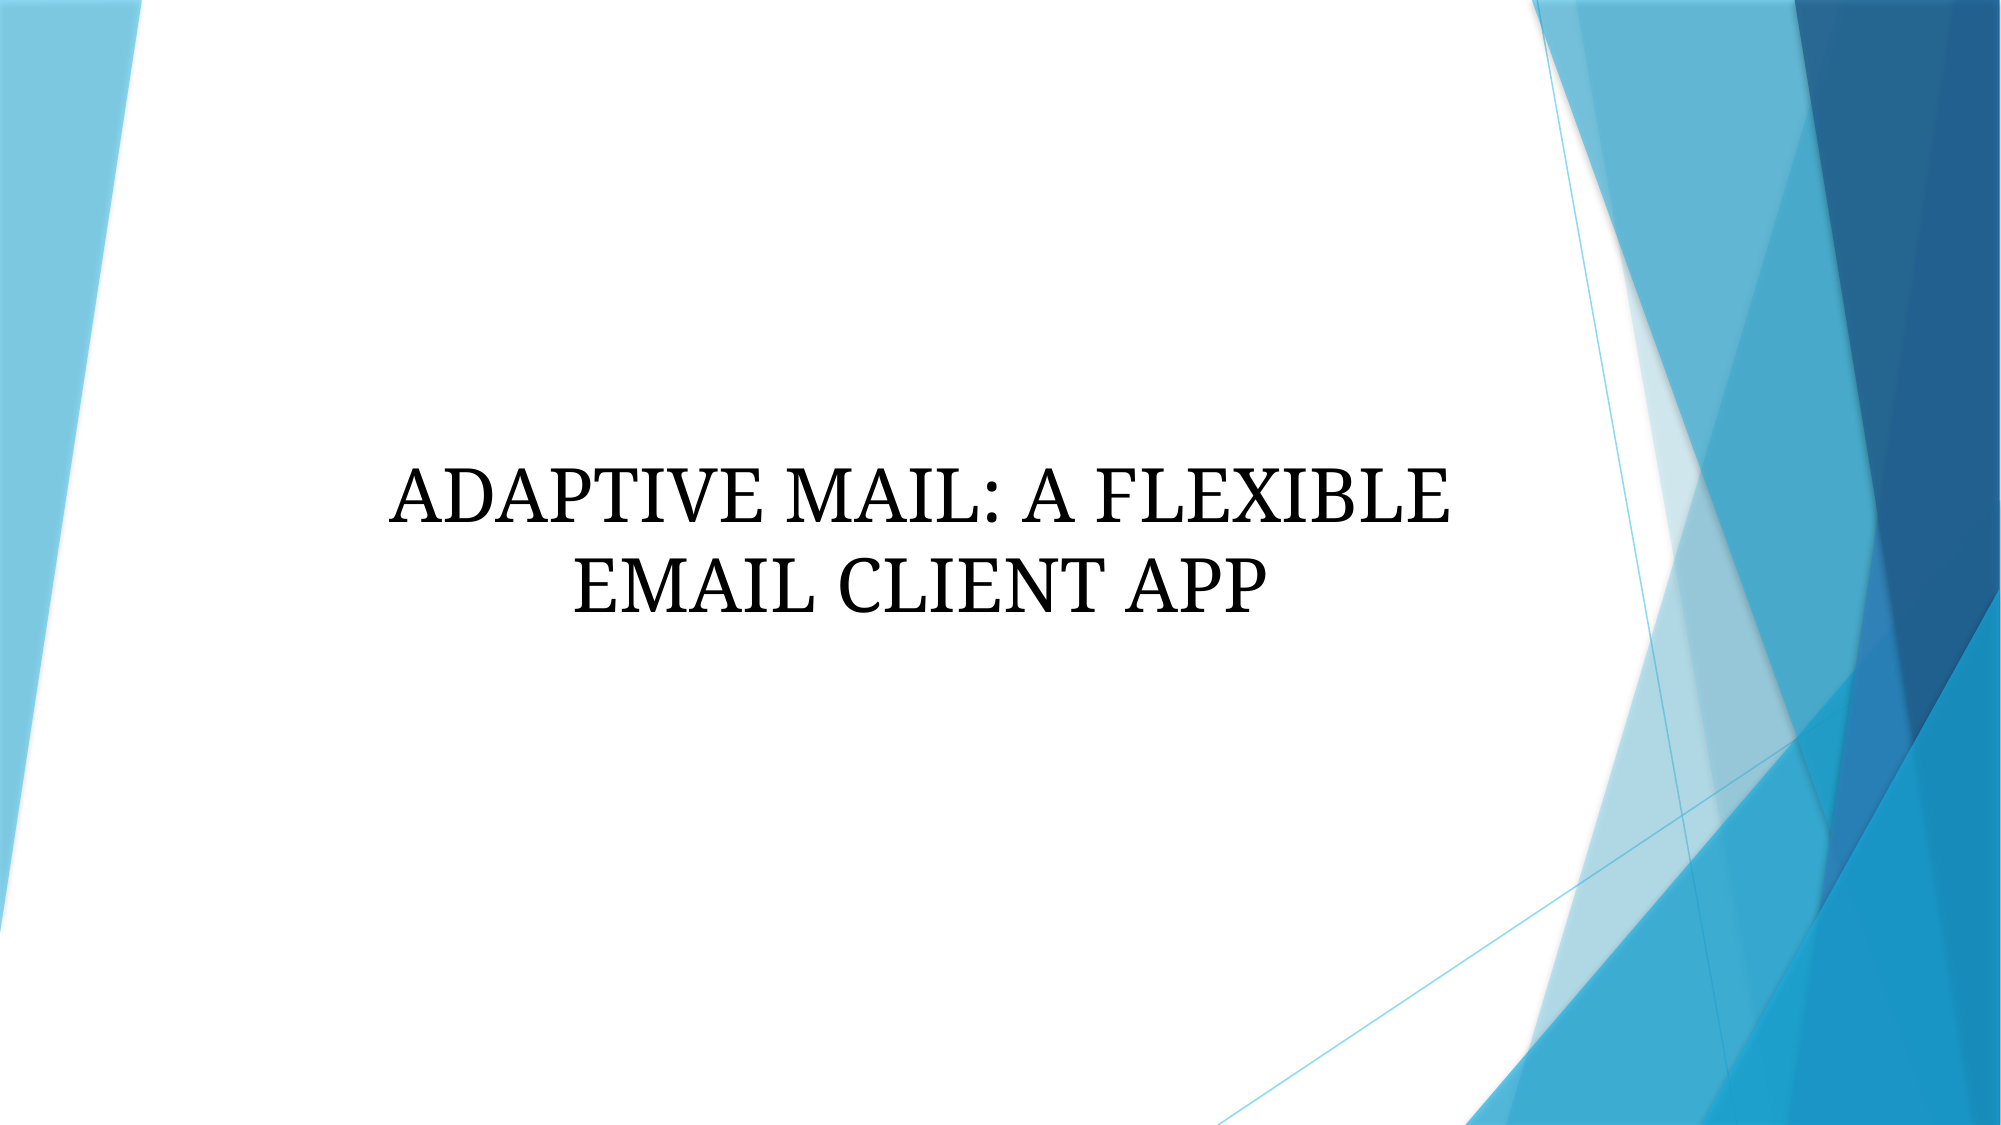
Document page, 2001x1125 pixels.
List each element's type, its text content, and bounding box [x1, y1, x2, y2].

text_box ADAPTIVE MAIL: A FLEXIBLE EMAIL CLIENT APP [256, 439, 1587, 635]
title [249, 319, 1750, 563]
